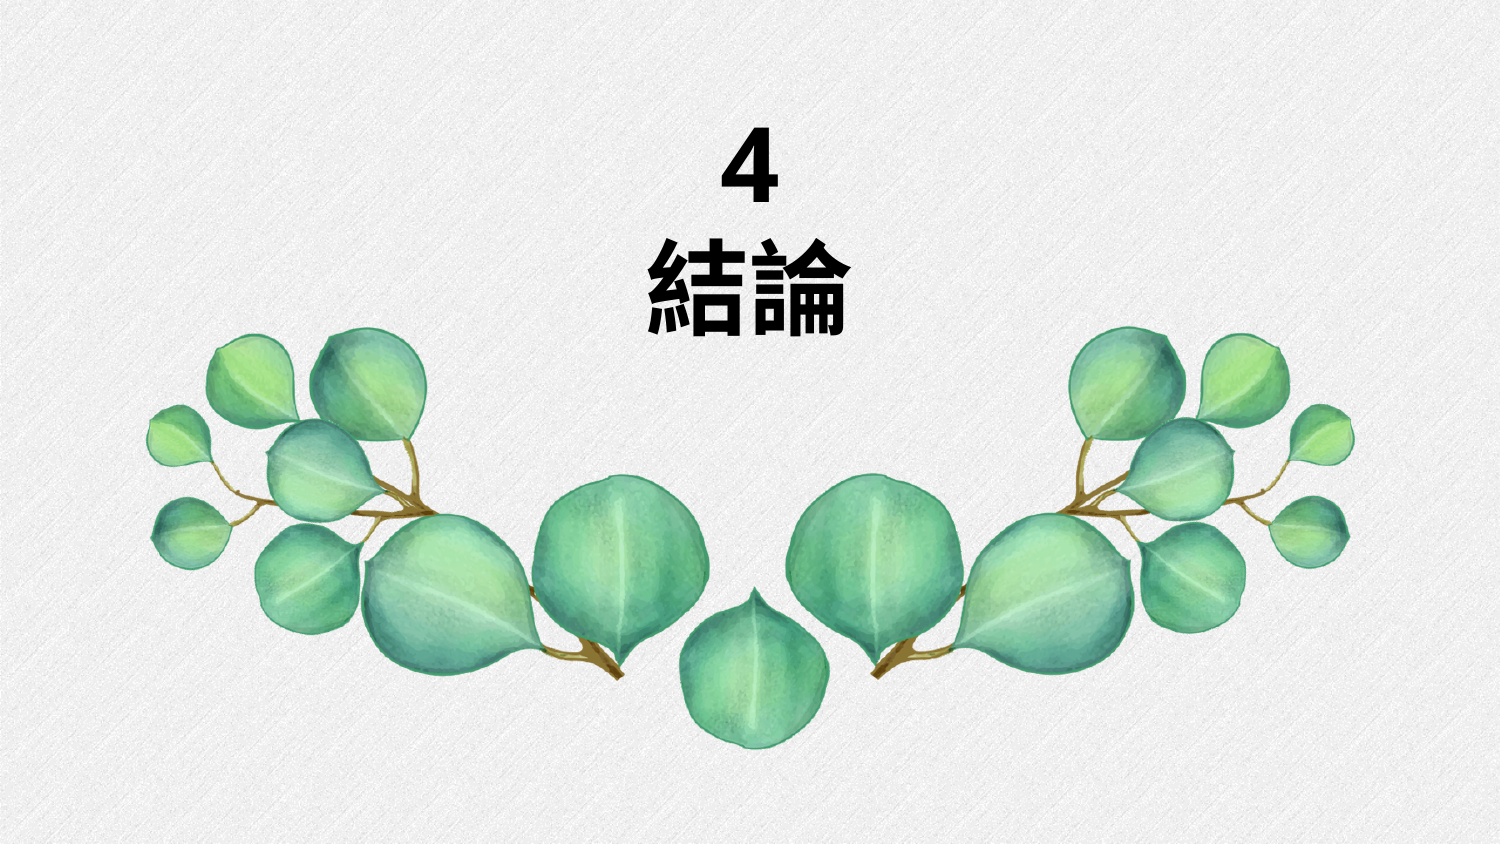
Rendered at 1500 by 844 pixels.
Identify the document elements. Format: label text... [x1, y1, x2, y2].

picture [0, 0, 1500, 844]
text_box 4 結論 [397, 83, 1103, 257]
